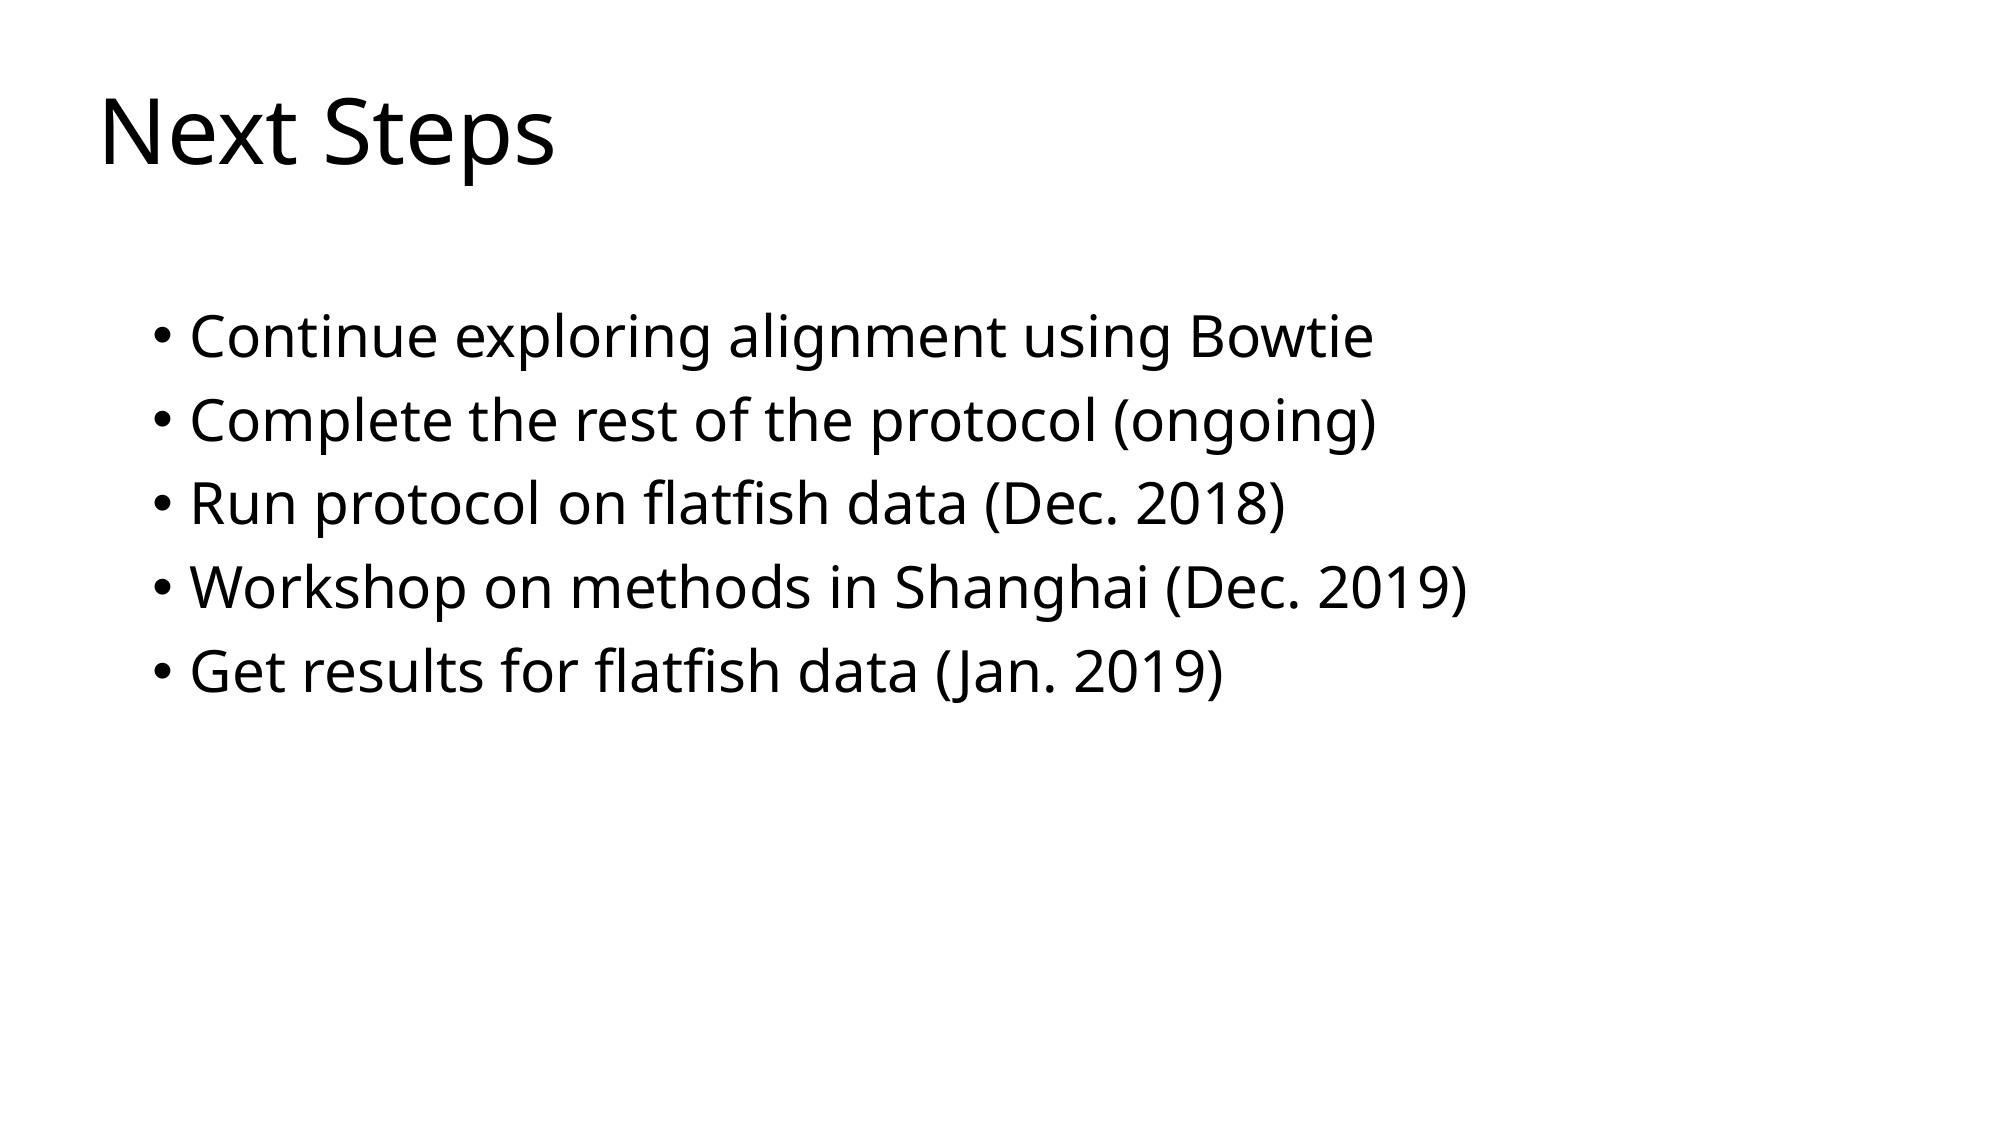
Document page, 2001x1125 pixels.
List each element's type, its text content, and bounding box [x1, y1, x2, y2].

text_box Next Steps [82, 65, 1204, 191]
list Continue exploring alignment using Bowtie Complete the rest of the protocol (ongoing) Run protocol on flatfish data (Dec. 2018) Workshop on methods in Shanghai (Dec. 2019) Get results for flatfish data (Jan. 2019) [137, 299, 1863, 1014]
